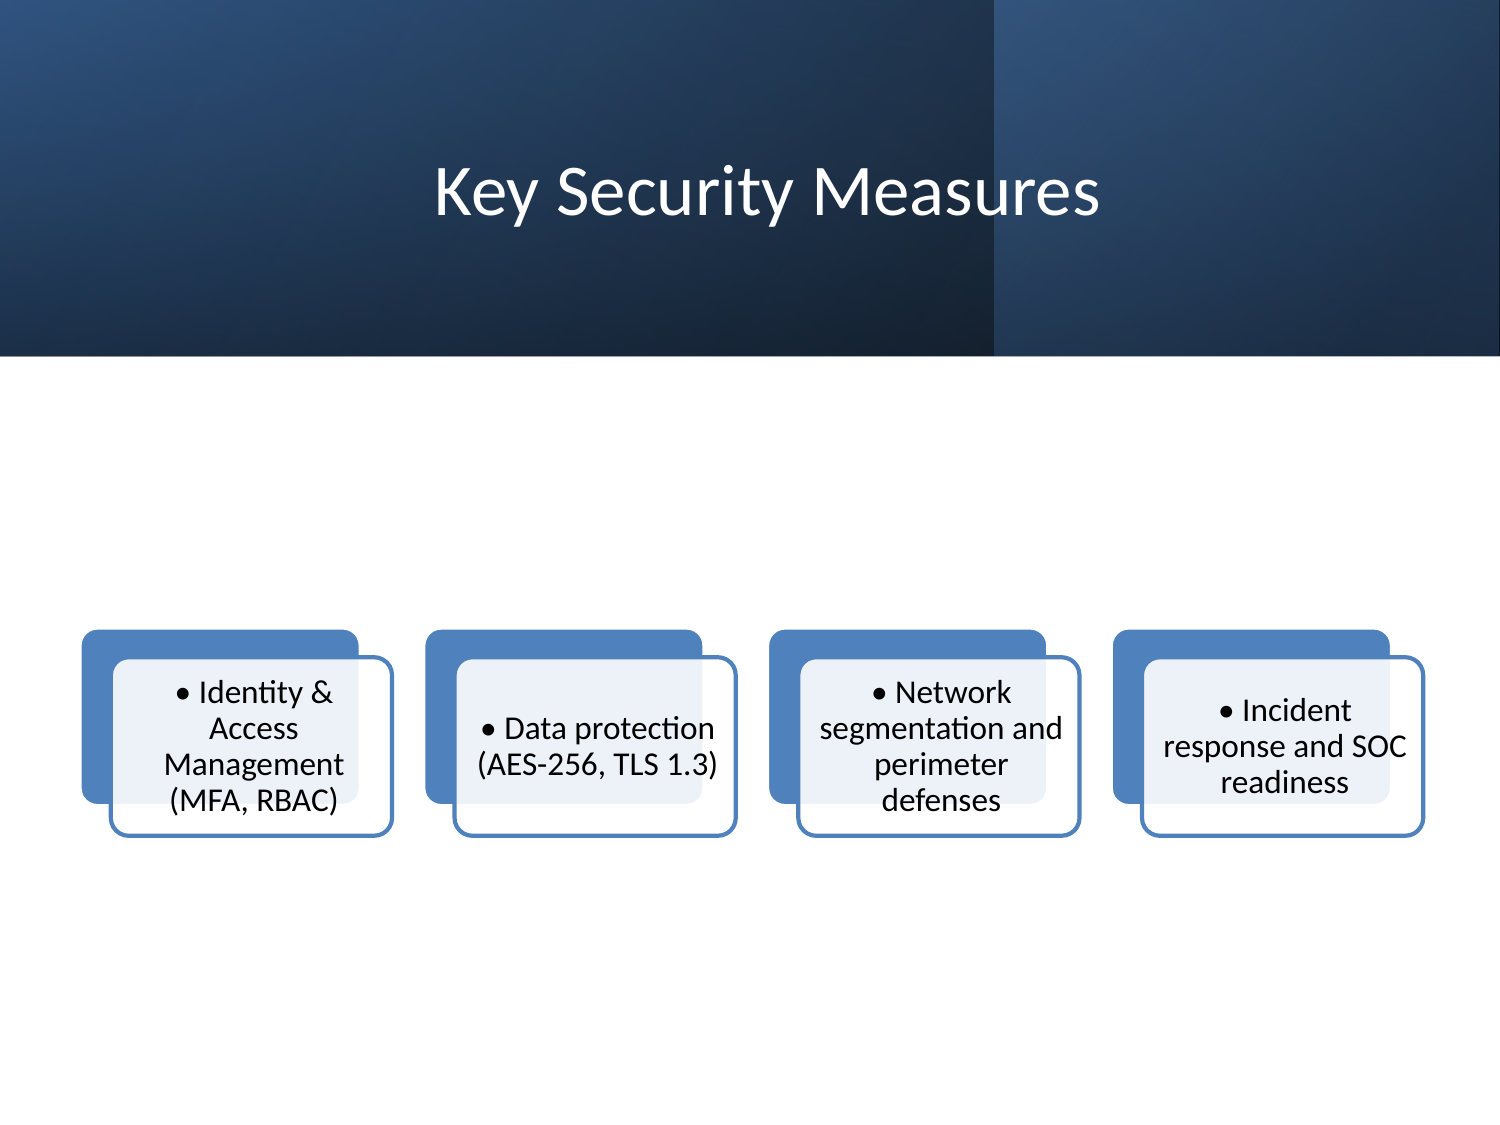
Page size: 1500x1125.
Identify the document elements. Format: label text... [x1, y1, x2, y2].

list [78, 428, 1424, 1035]
text_box [0, 358, 1500, 1125]
title Key Security Measures [170, 57, 1366, 316]
text_box [0, 0, 1500, 358]
